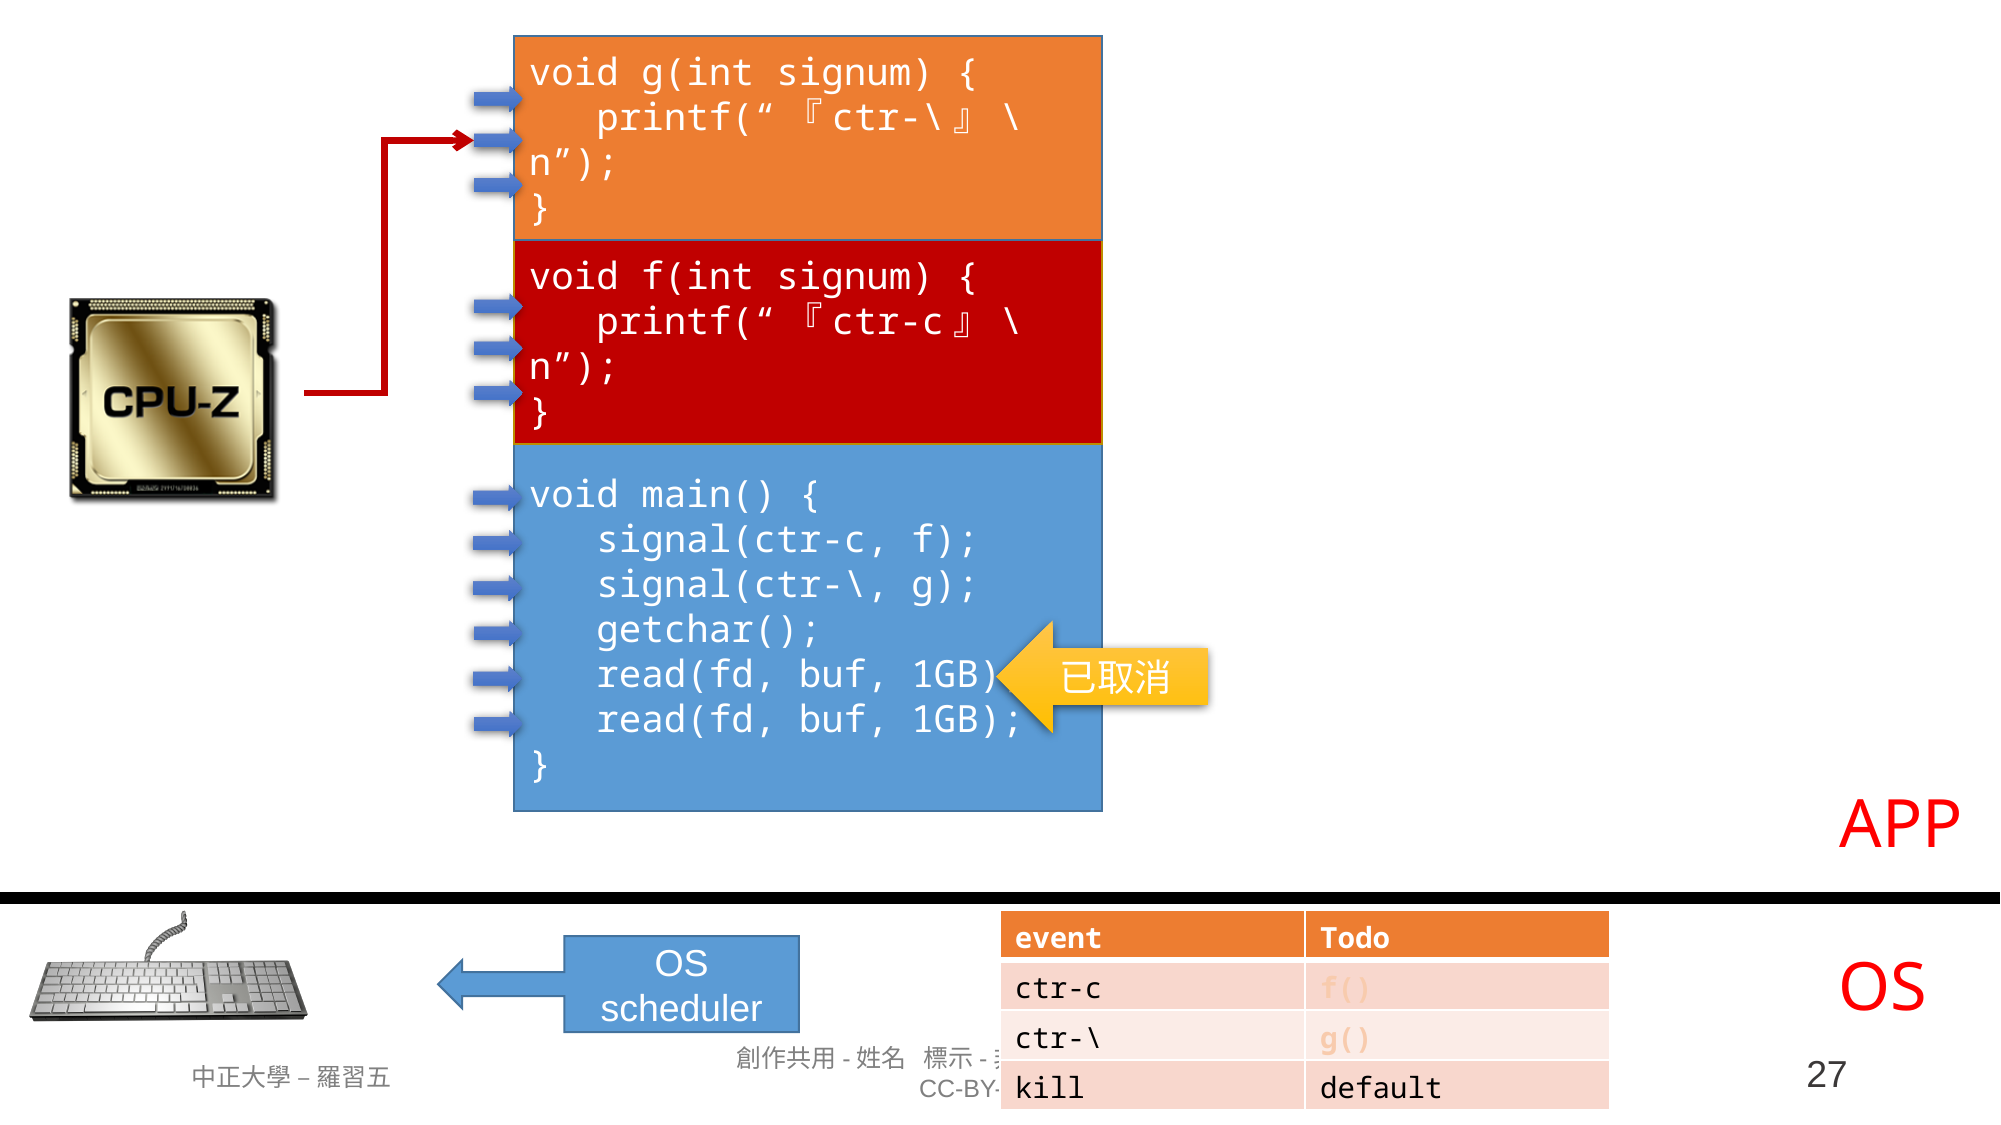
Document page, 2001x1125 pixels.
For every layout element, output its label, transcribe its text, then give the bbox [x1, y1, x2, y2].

text_box [473, 127, 523, 154]
text_box [473, 575, 523, 602]
text_box [473, 85, 523, 112]
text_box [304, 140, 474, 393]
text_box [473, 379, 523, 406]
text_box OS [1823, 936, 1942, 1031]
text_box 已取消 [996, 620, 1208, 733]
table_cell default [1306, 1061, 1609, 1109]
table_cell ctr-c [1001, 963, 1304, 1009]
text_box [474, 171, 523, 199]
text_box [472, 665, 522, 692]
table_cell kill [1001, 1061, 1304, 1109]
text_box OS scheduler [436, 935, 800, 1034]
text_box [473, 710, 523, 737]
table_cell f() [1306, 963, 1609, 1009]
text_box void g(int signum) { printf(“『ctr-\』\n”); } [513, 35, 1103, 241]
text_box [474, 335, 523, 362]
text_box [472, 484, 522, 511]
text_box void main() { signal(ctr-c, f); signal(ctr-\, g); getchar(); read(fd, buf, 1GB); read(fd, buf, 1GB); } [513, 445, 1103, 812]
picture [25, 857, 310, 1125]
table_header event [1001, 911, 1304, 957]
text_box APP [1824, 773, 1978, 868]
picture [37, 251, 305, 519]
text_box [473, 620, 523, 647]
text_box void f(int signum) { printf(“『ctr-c』\n”); } [513, 241, 1103, 445]
text_box [474, 293, 523, 320]
table_cell ctr-\ [1001, 1011, 1304, 1059]
table_cell g() [1306, 1011, 1609, 1059]
text_box [473, 529, 523, 556]
table_header Todo [1306, 911, 1609, 957]
